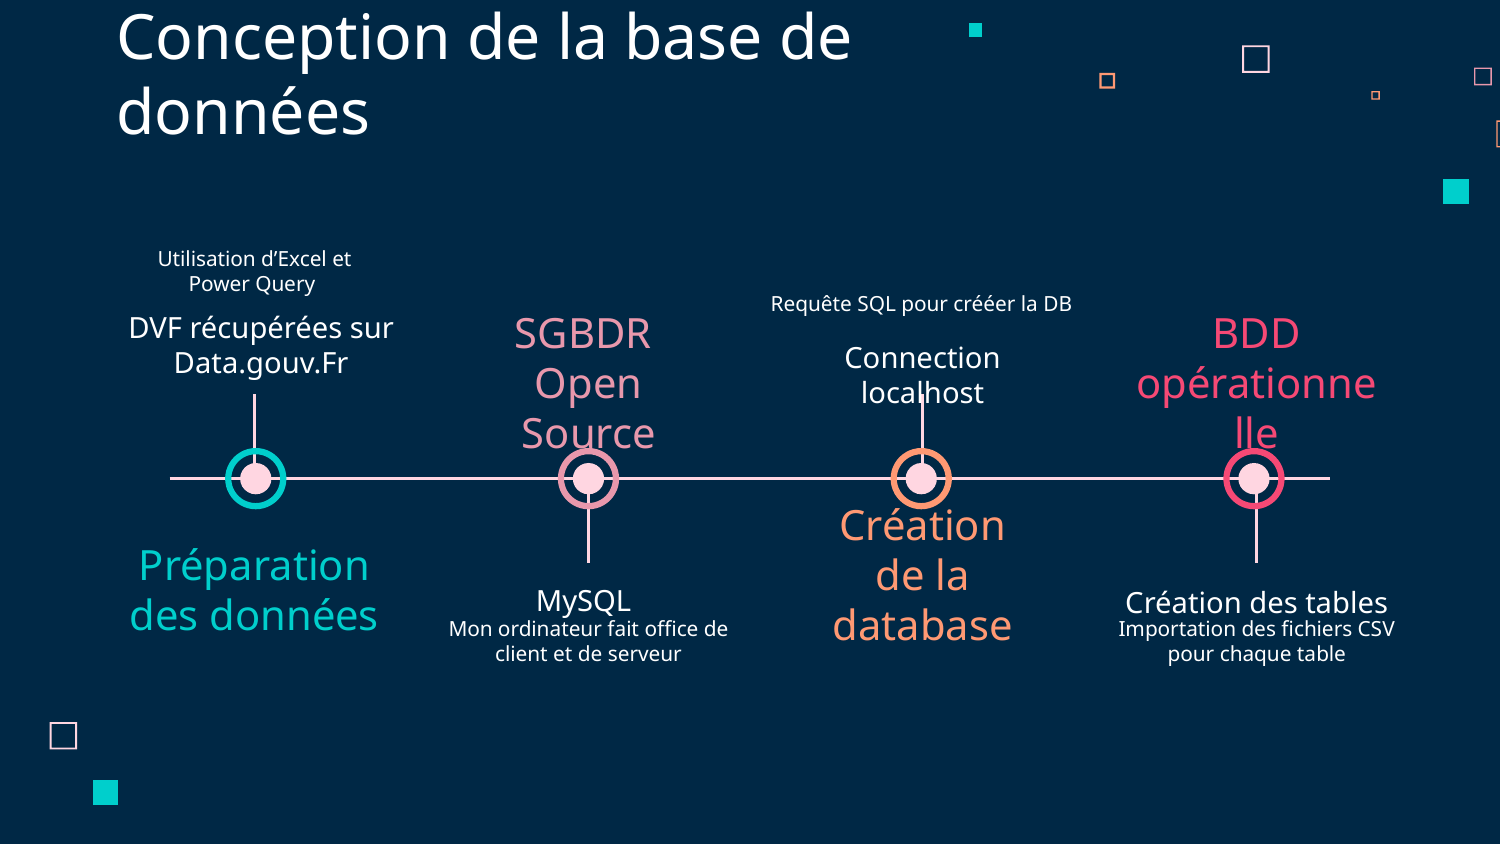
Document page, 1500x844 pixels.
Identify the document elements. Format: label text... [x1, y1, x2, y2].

title Création des tables [1102, 564, 1412, 600]
title SGBDR Open Source [470, 347, 707, 418]
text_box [890, 447, 953, 510]
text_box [557, 447, 620, 510]
title BDD opérationnelle [1117, 347, 1396, 418]
title Connection localhost [768, 331, 1077, 395]
title Création de la database [808, 539, 1037, 610]
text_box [1223, 447, 1285, 510]
subtitle Utilisation d’Excel et Power Query [115, 204, 394, 311]
subtitle Importation des fichiers CSV pour chaque table [1102, 600, 1412, 707]
title Préparation des données [111, 538, 398, 640]
title Conception de la base de données [101, 67, 975, 163]
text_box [224, 447, 287, 510]
subtitle Requête SQL pour crééer la DB [748, 225, 1095, 331]
title DVF récupérées sur Data.gouv.Fr [106, 294, 416, 365]
subtitle Mon ordinateur fait office de client et de serveur [415, 600, 762, 707]
title MySQL [434, 564, 743, 600]
